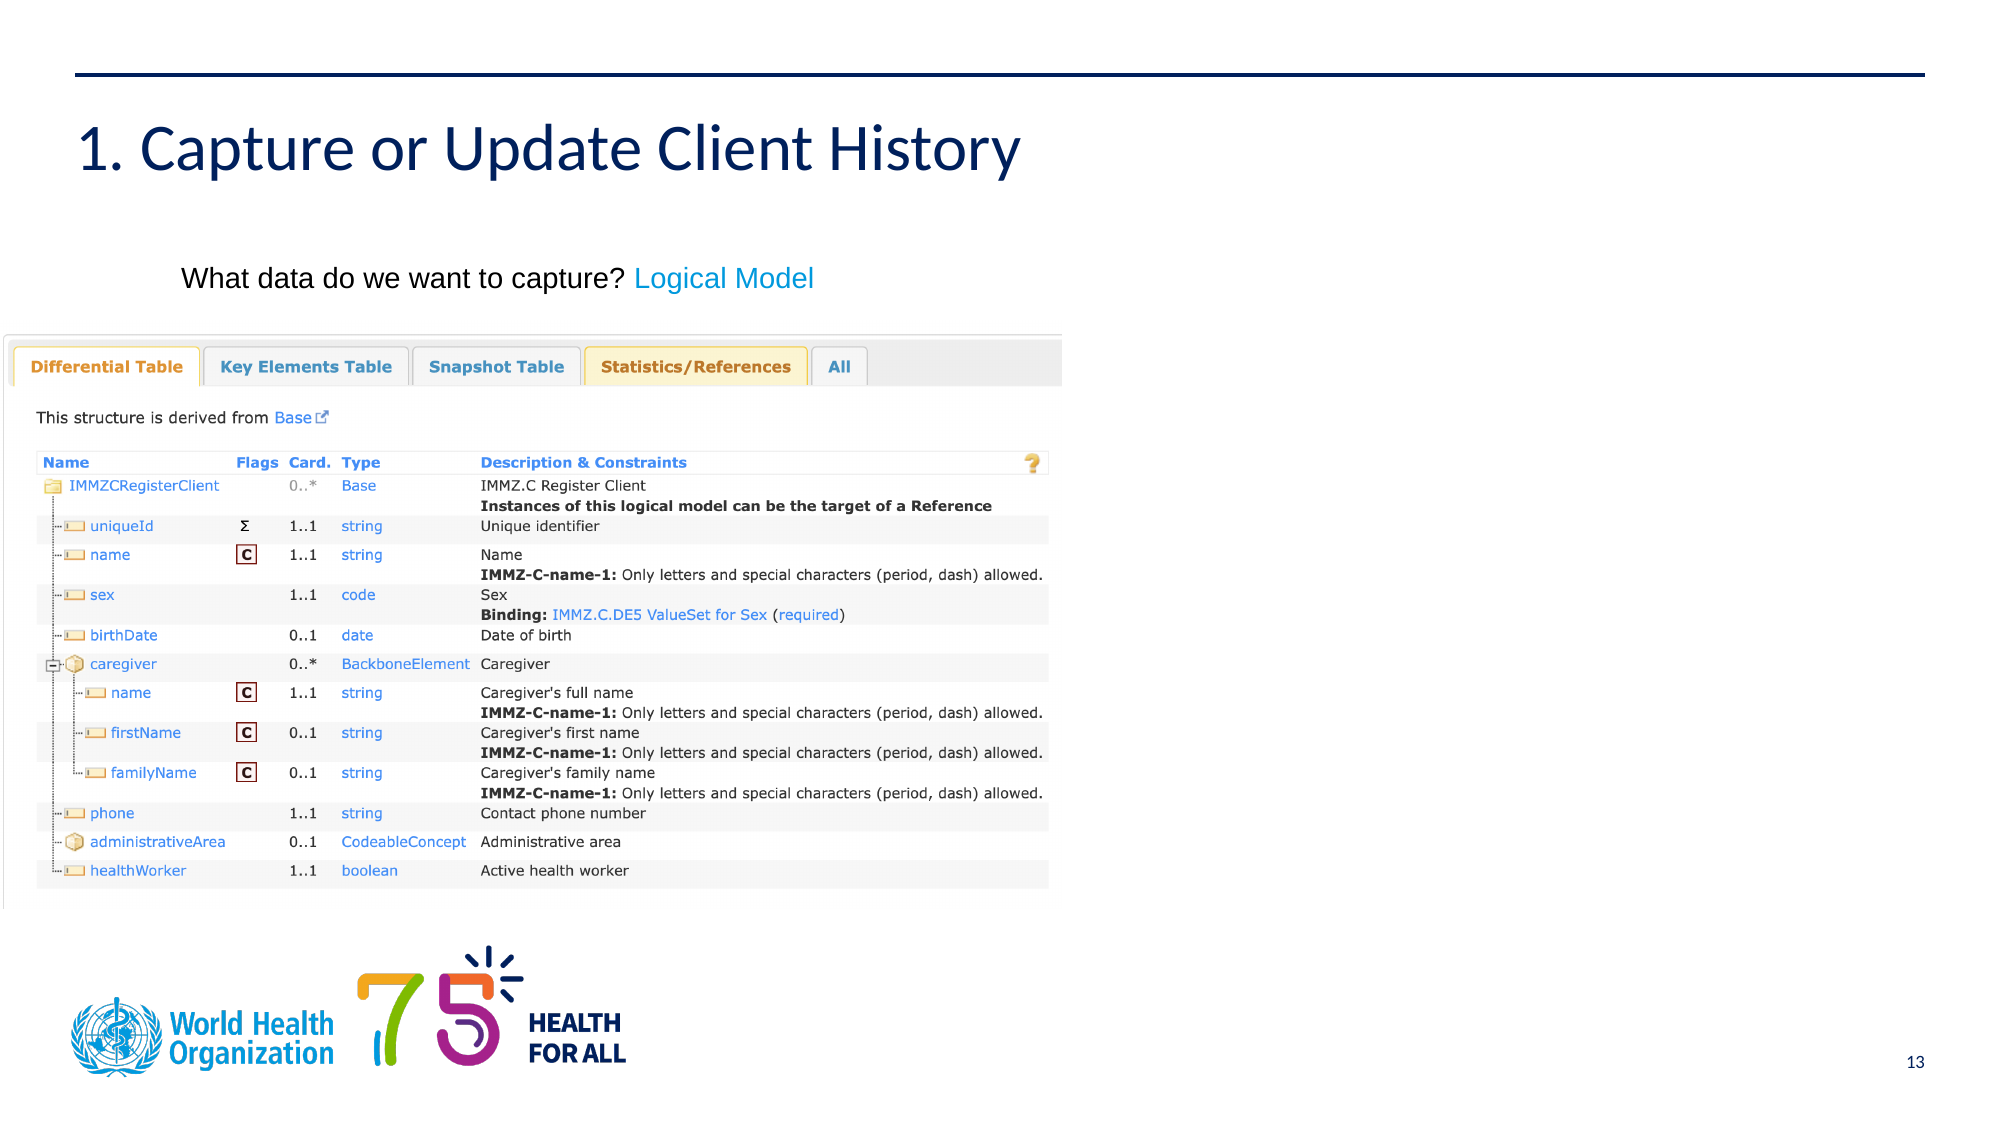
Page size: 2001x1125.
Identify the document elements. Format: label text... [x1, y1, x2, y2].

slide_number 13 [1862, 1049, 1925, 1103]
picture [0, 320, 1062, 1125]
title 1. Capture or Update Client History [75, 112, 1925, 278]
text_box What data do we want to capture? Logical Model [166, 252, 830, 302]
